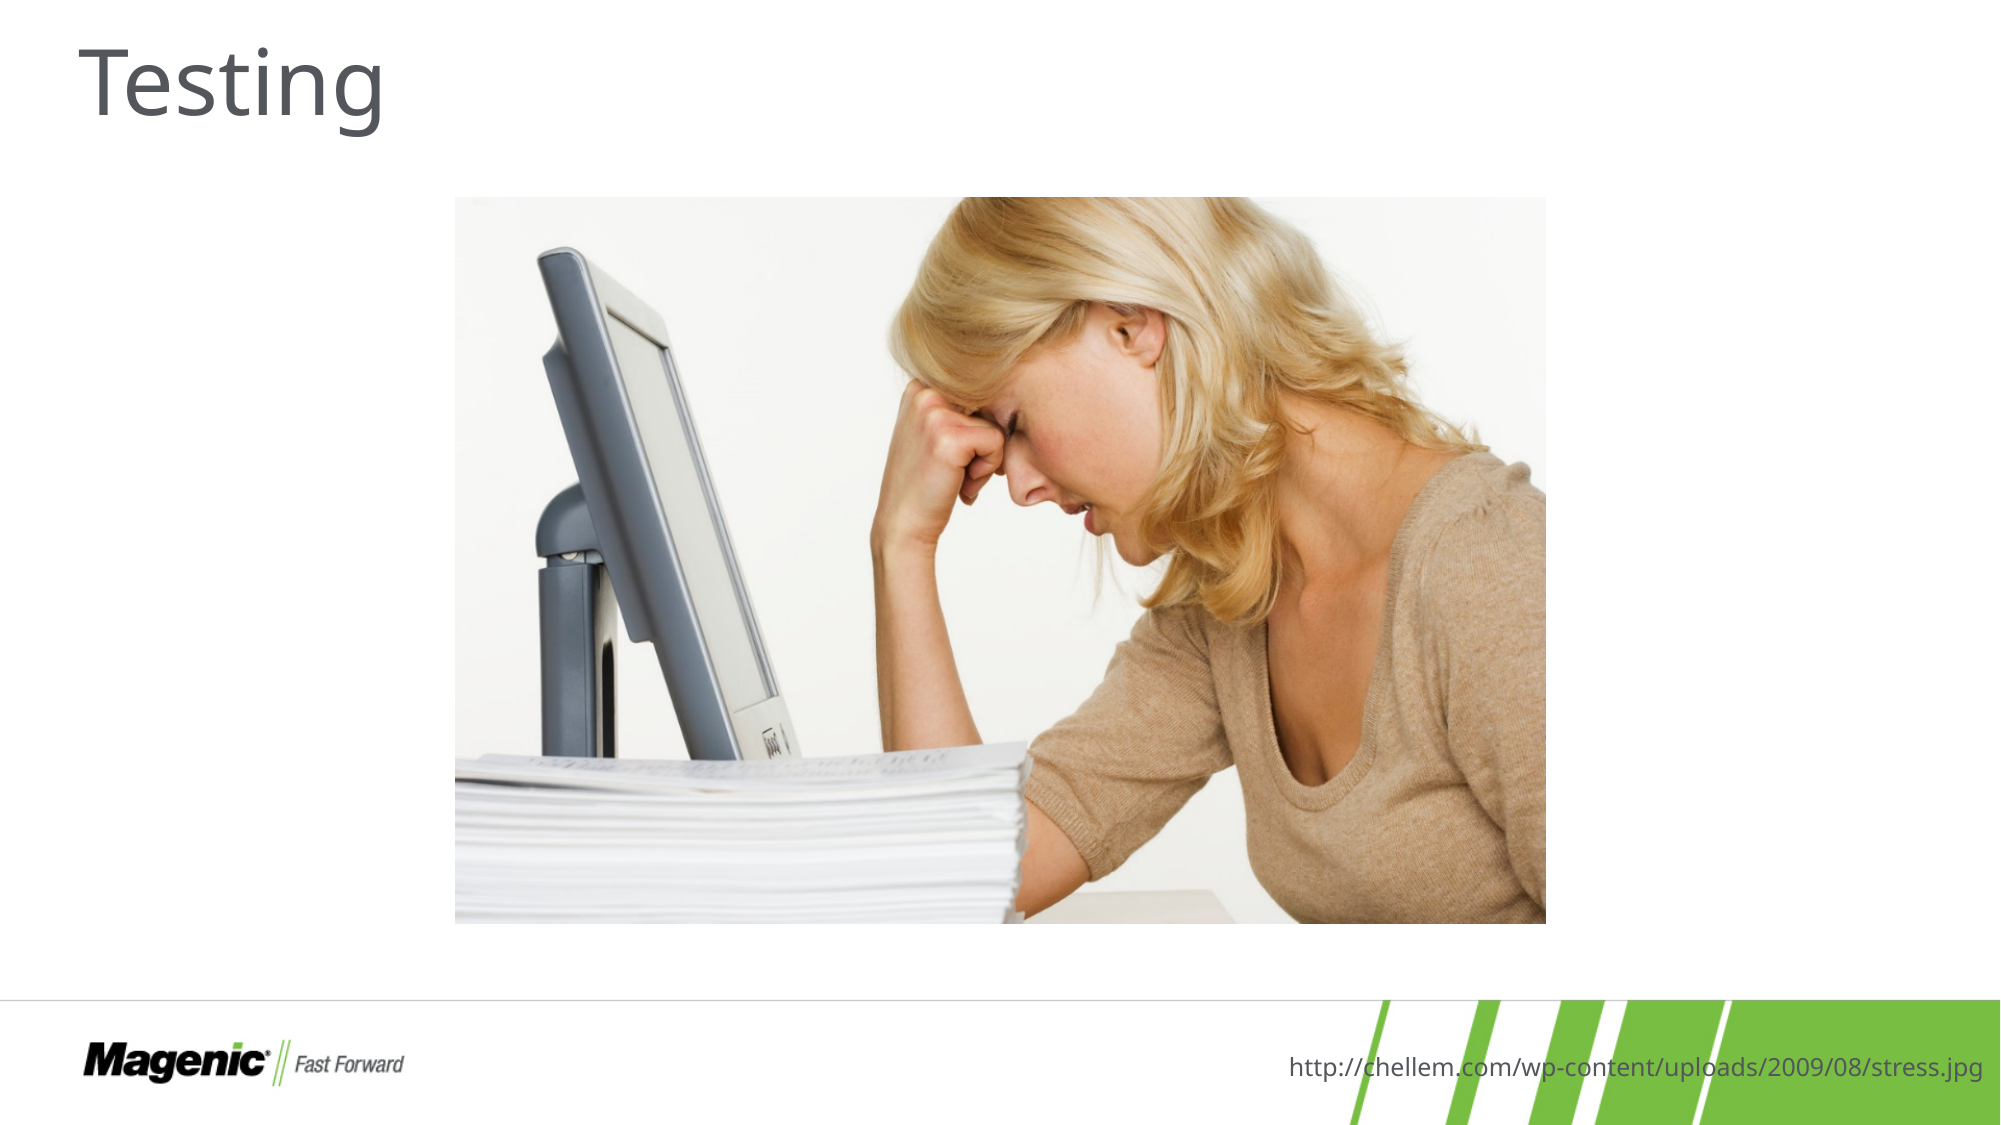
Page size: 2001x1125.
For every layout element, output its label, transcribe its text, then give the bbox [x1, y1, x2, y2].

title Testing [63, 41, 1938, 131]
text_box http://chellem.com/wp-content/uploads/2009/08/stress.jpg [920, 1029, 2000, 1104]
picture [0, 0, 2001, 1125]
